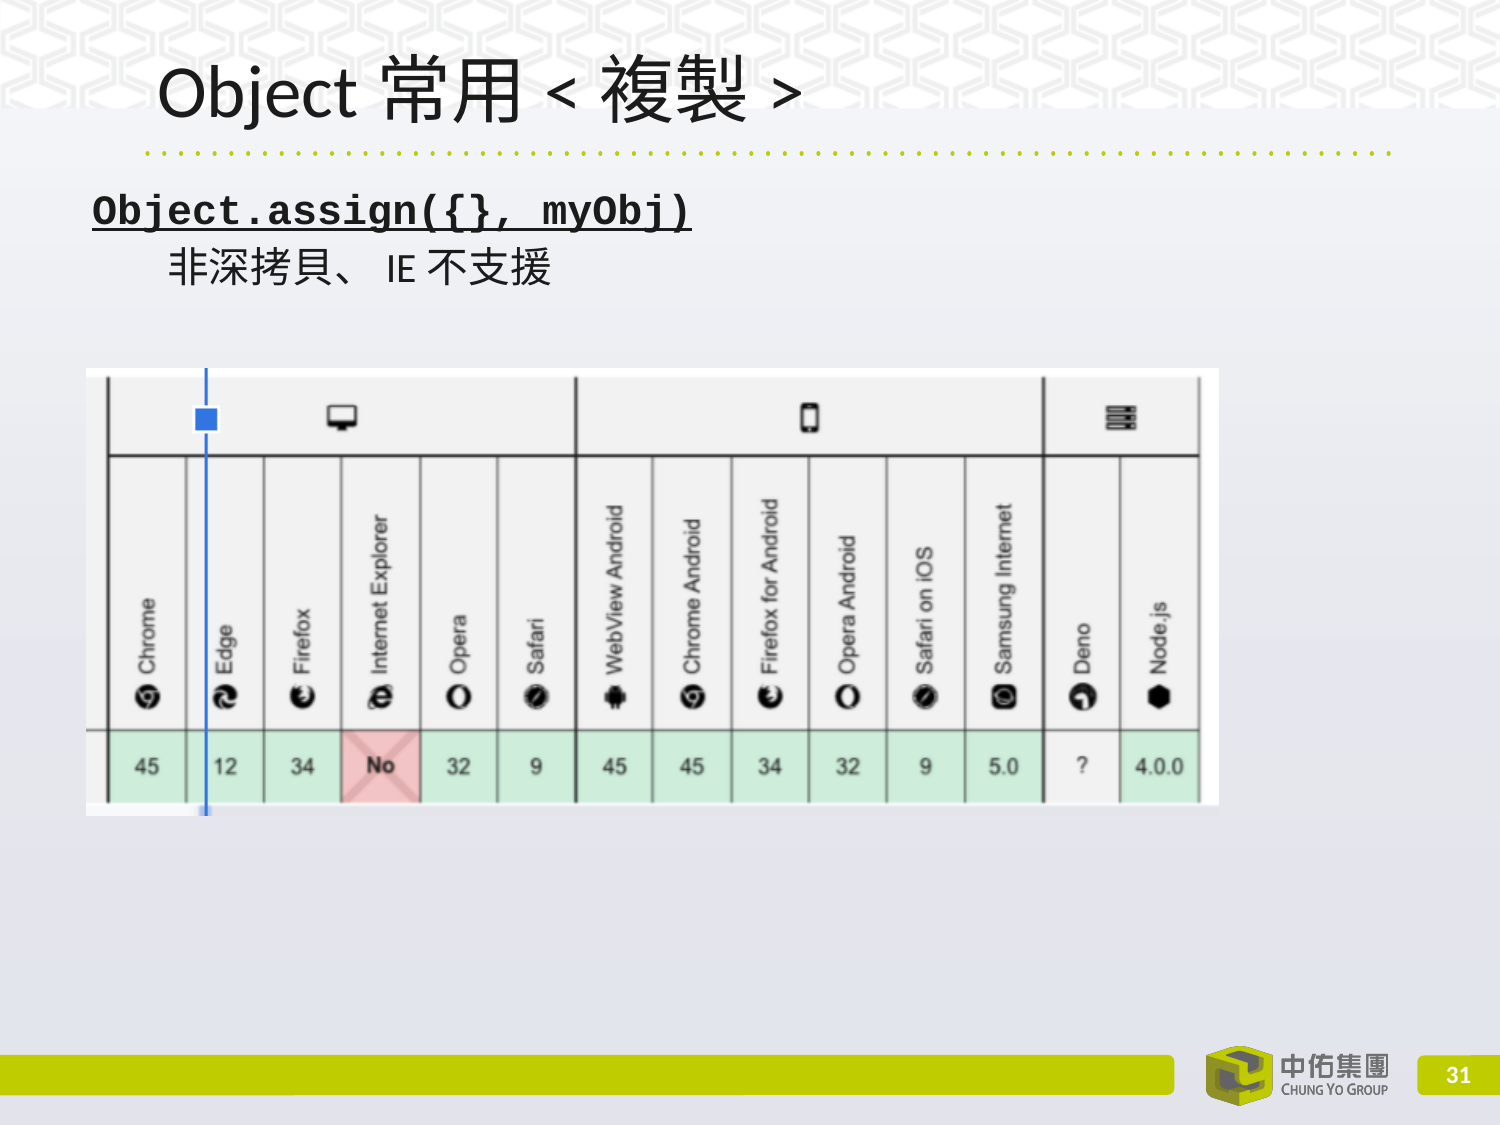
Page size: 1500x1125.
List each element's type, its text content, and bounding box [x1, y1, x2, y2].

picture [0, 0, 1500, 1125]
slide_number ‹#› [1417, 1043, 1500, 1104]
list Object.assign({}, myObj) 非深拷貝、IE不支援 [17, 110, 1480, 1004]
title Object常用<複製> [157, 63, 1447, 110]
